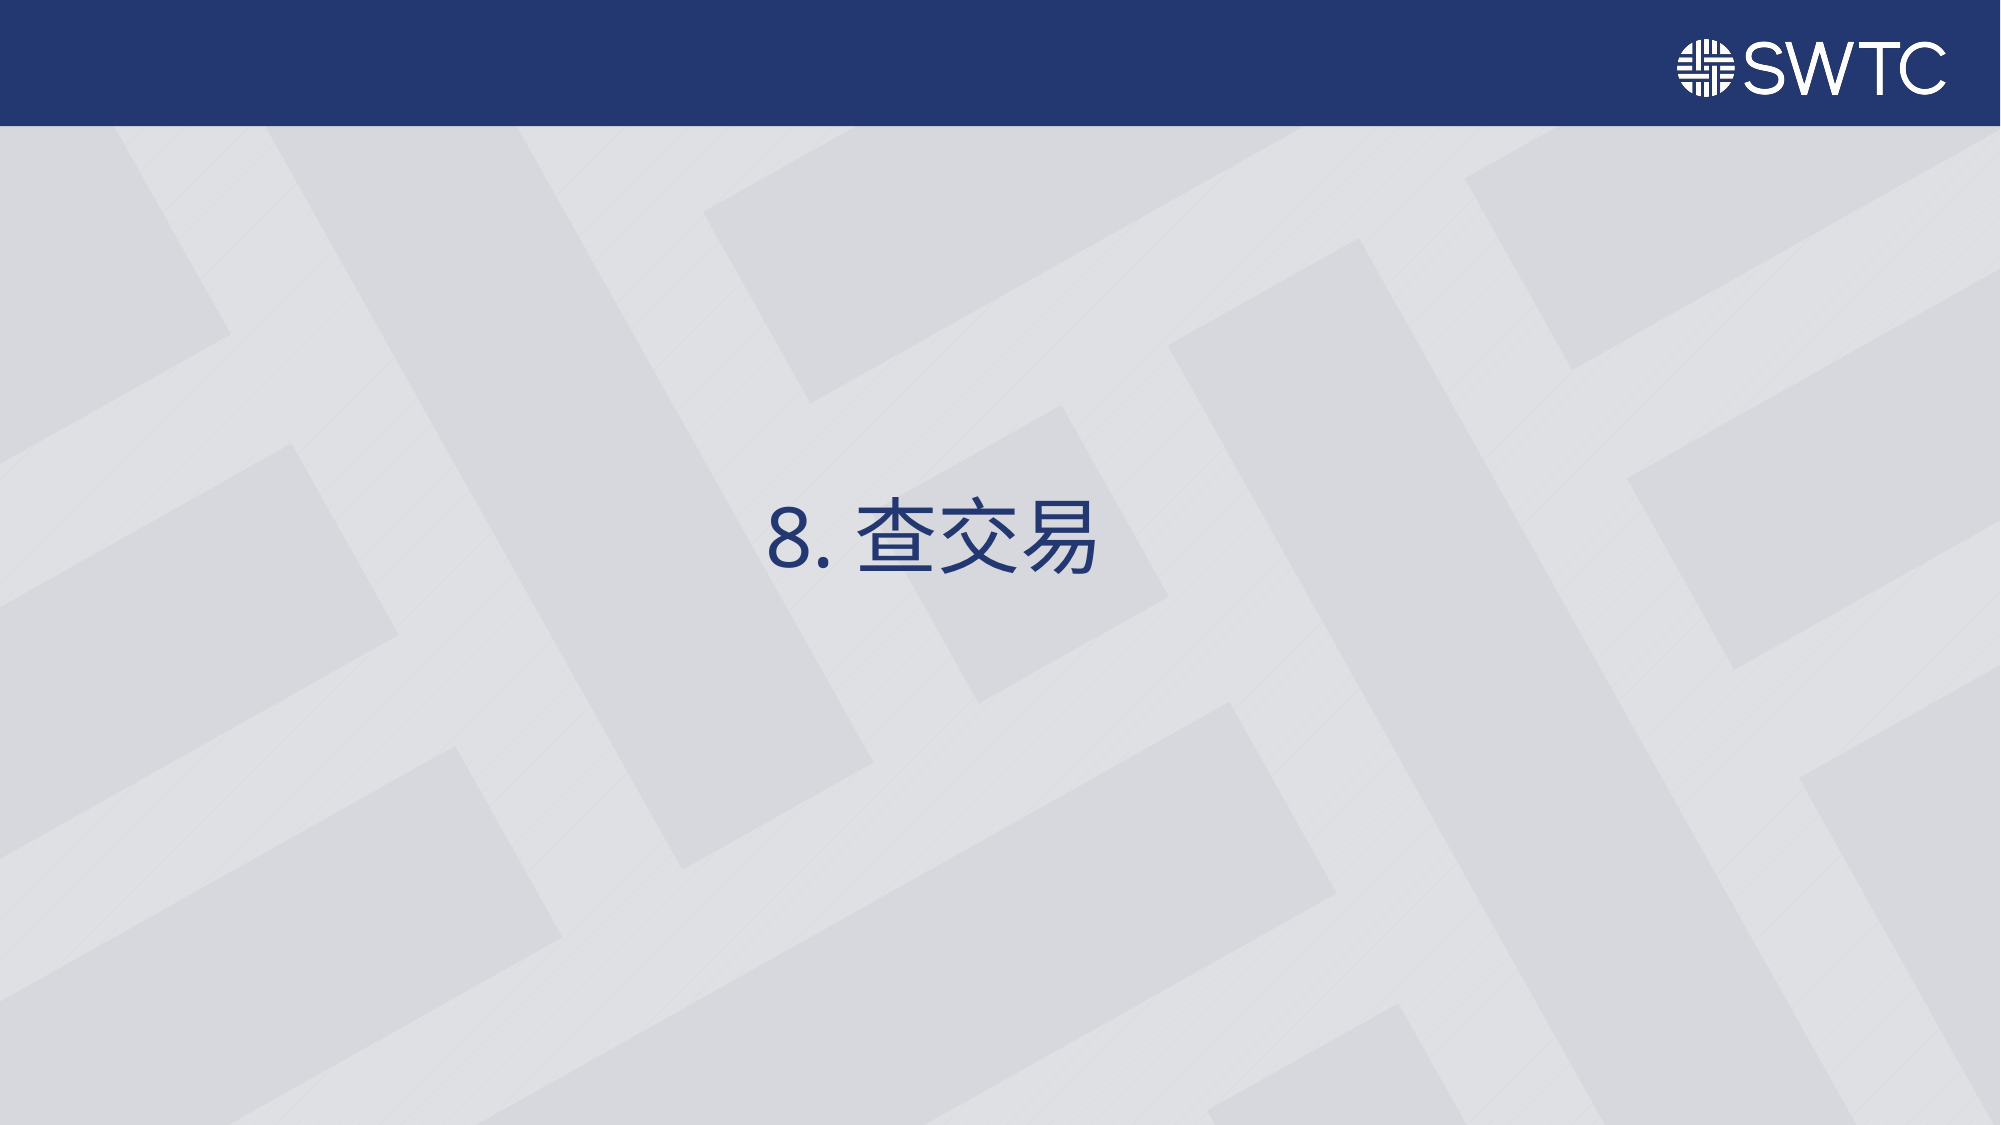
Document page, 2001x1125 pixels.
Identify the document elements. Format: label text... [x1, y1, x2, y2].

text_box 8.查交易 [252, 476, 1617, 592]
